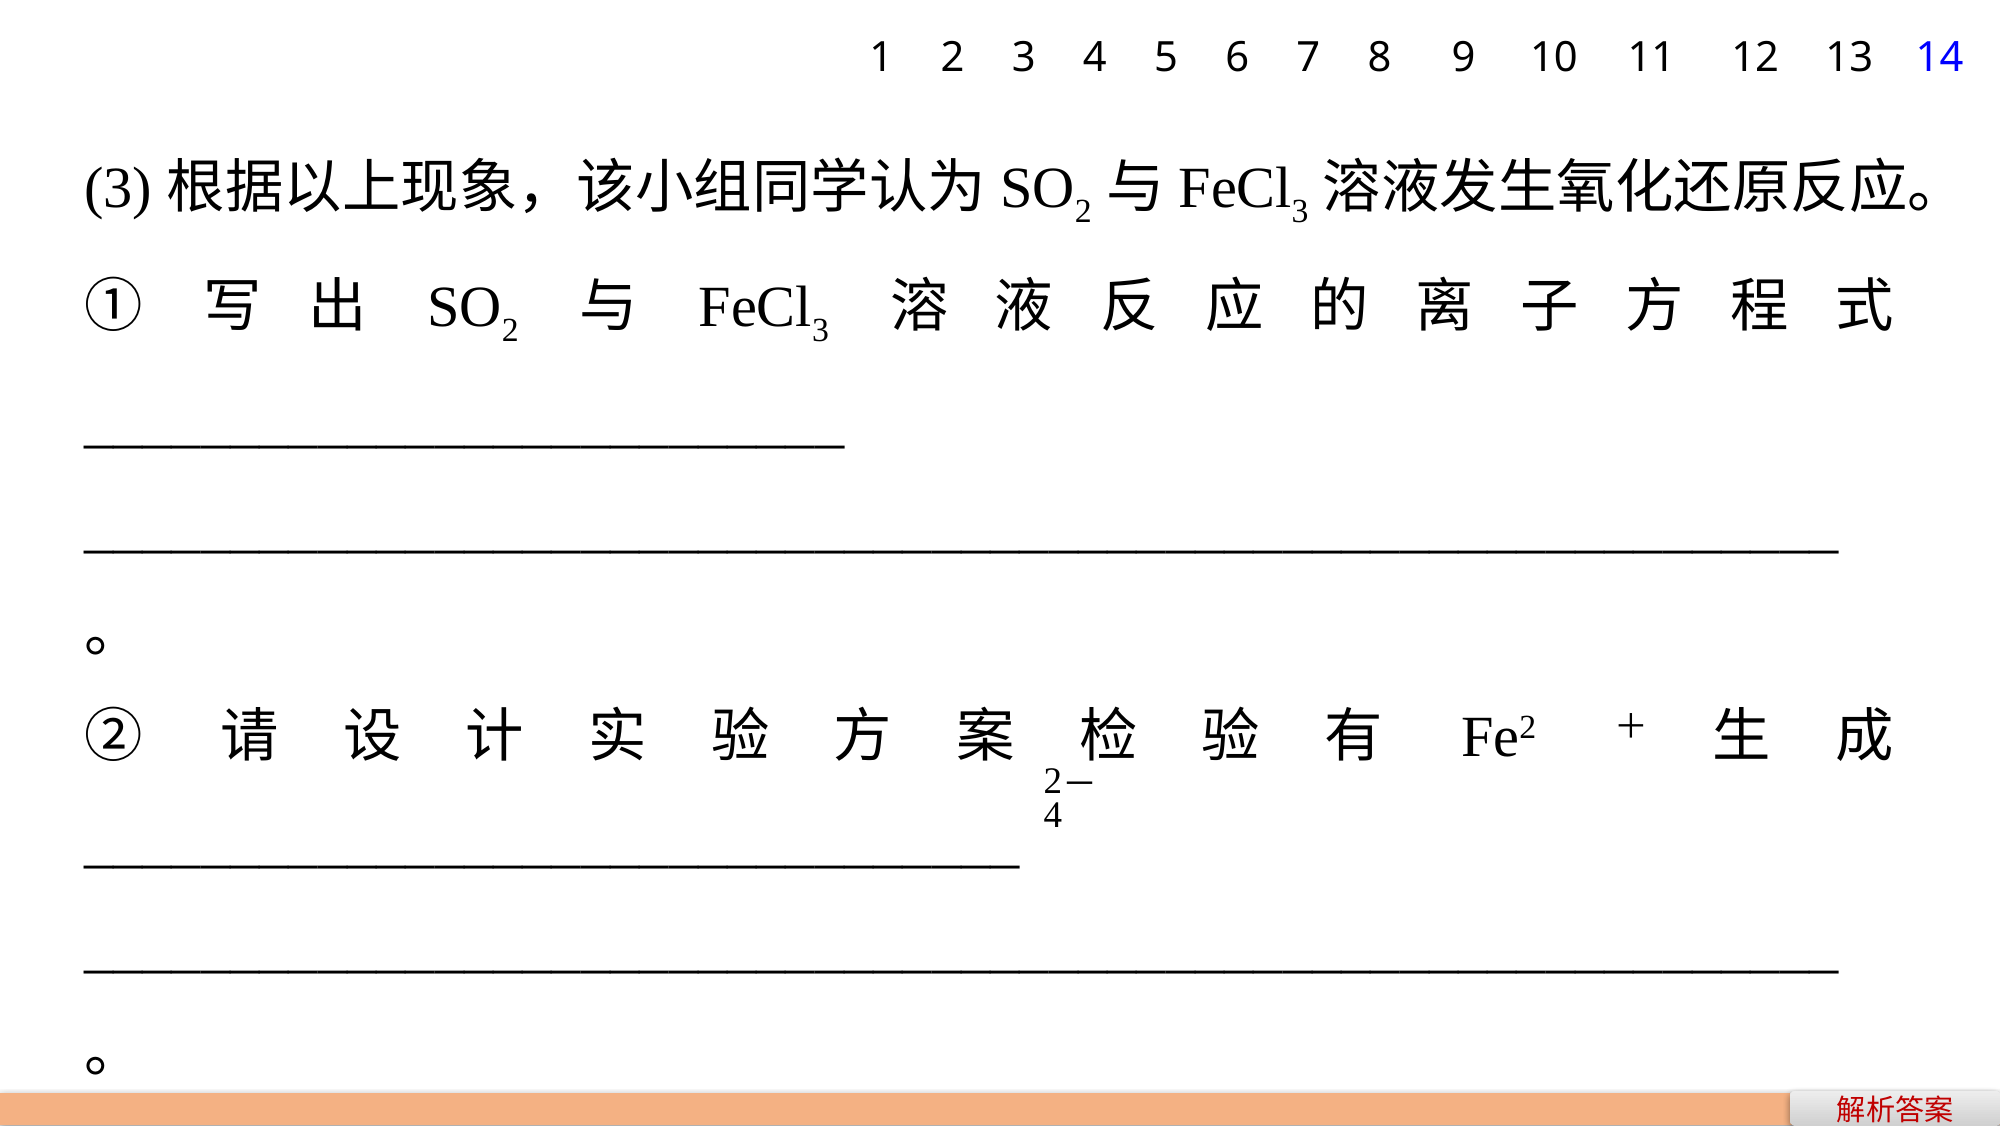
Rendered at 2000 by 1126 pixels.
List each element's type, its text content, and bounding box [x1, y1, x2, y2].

text_box 14 [1905, 7, 1984, 102]
text_box 9 [1423, 7, 1496, 102]
text_box 解析答案 [1788, 1089, 2000, 1126]
text_box 8 [1352, 7, 1412, 102]
text_box 2 [925, 7, 985, 102]
text_box [0, 1092, 1787, 1126]
text_box 12 [1707, 7, 1800, 102]
text_box 3 [996, 7, 1056, 102]
text_box 4 [1067, 7, 1127, 102]
text_box 1 [854, 7, 914, 102]
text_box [1043, 759, 1132, 900]
text_box 11 [1610, 7, 1696, 102]
text_box 10 [1507, 7, 1599, 102]
text_box 7 [1281, 7, 1341, 102]
text_box 5 [1139, 7, 1199, 102]
text_box 6 [1210, 7, 1270, 102]
text_box (3)根据以上现象，该小组同学认为SO2与FeCl3溶液发生氧化还原反应。 ①写出SO2与FeCl3溶液反应的离子方程式__________________________ ____________________________________________________________。 ②请设计实验方案检验有Fe2＋生成________________________________ ____________________________________________________________。 ③该小组同学向C试管反应后的溶液中加入硝酸酸化的BaCl2溶液，若出现白色沉淀，即可证明反应生成了SO 。该做法________(填“合理”或“不合理”)，理由是_________________________________________ ____________________________________________________________。 [69, 101, 1923, 1092]
text_box 13 [1811, 7, 1894, 102]
